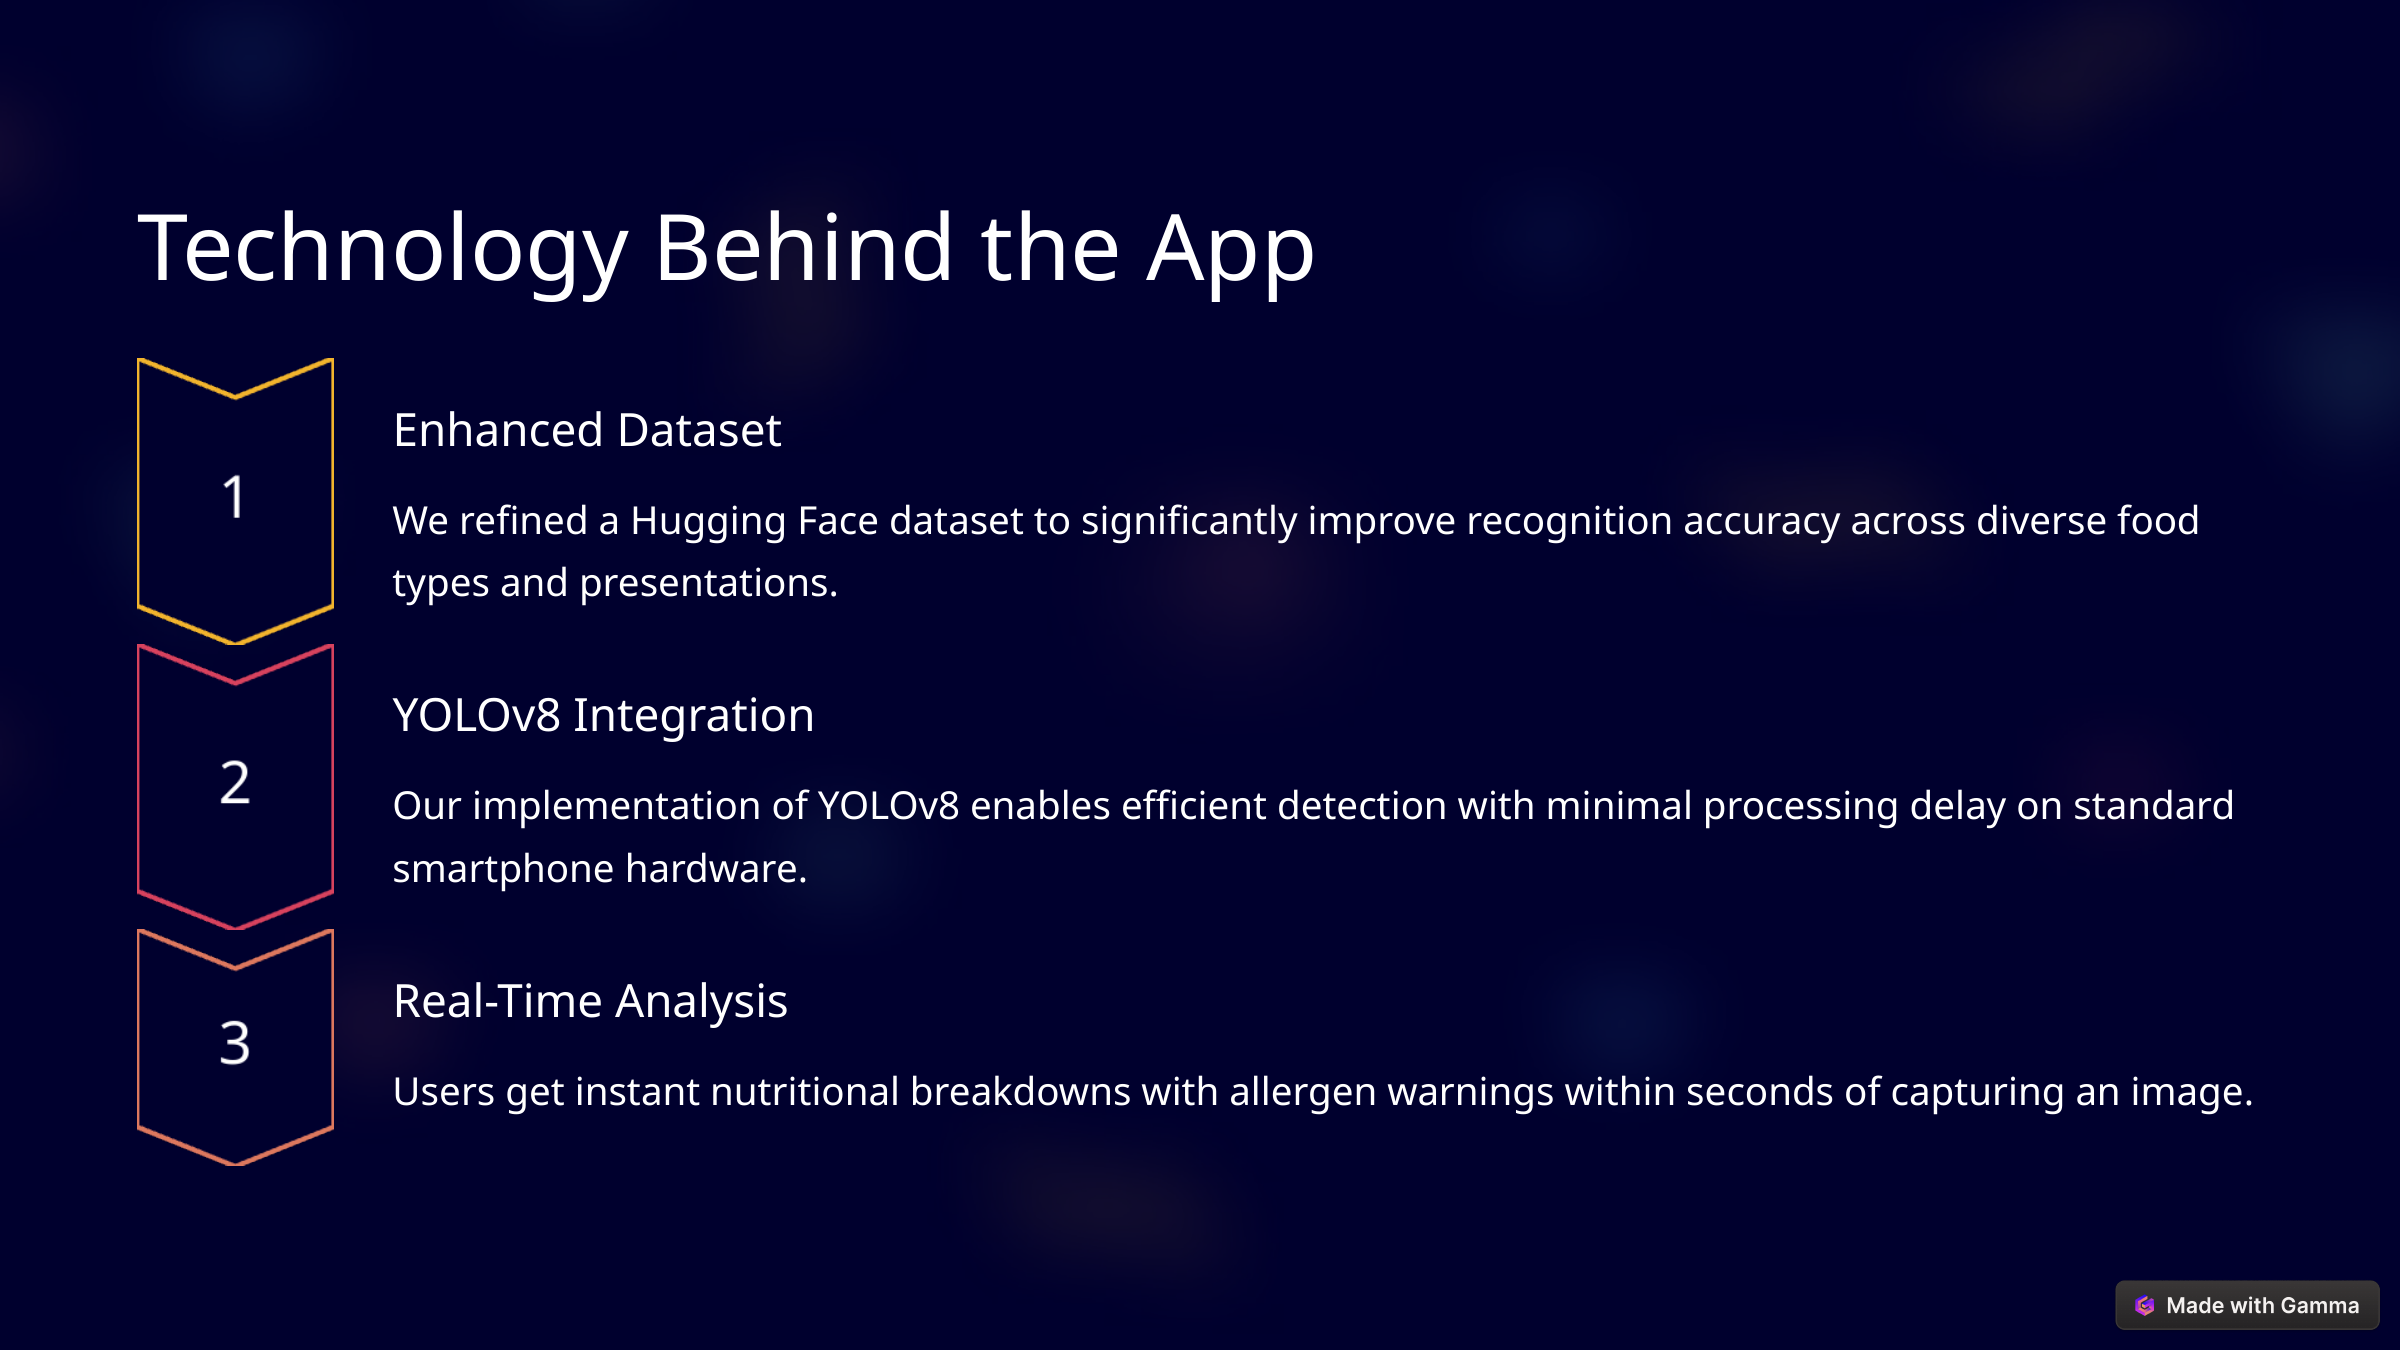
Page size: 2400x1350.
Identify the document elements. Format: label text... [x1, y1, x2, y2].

text_box Real-Time Analysis [392, 969, 855, 1027]
text_box Our implementation of YOLOv8 enables efficient detection with minimal processing delay on standard smartphone hardware. [392, 764, 2263, 891]
text_box Enhanced Dataset [392, 398, 855, 456]
text_box Technology Behind the App [137, 184, 1305, 300]
text_box YOLOv8 Integration [392, 683, 855, 742]
text_box Users get instant nutritional breakdowns with allergen warnings within seconds of capturing an image. [392, 1050, 2263, 1114]
picture [137, 358, 334, 1166]
picture [2106, 1271, 2389, 1339]
text_box We refined a Hugging Face dataset to significantly improve recognition accuracy across diverse food types and presentations. [392, 479, 2263, 606]
